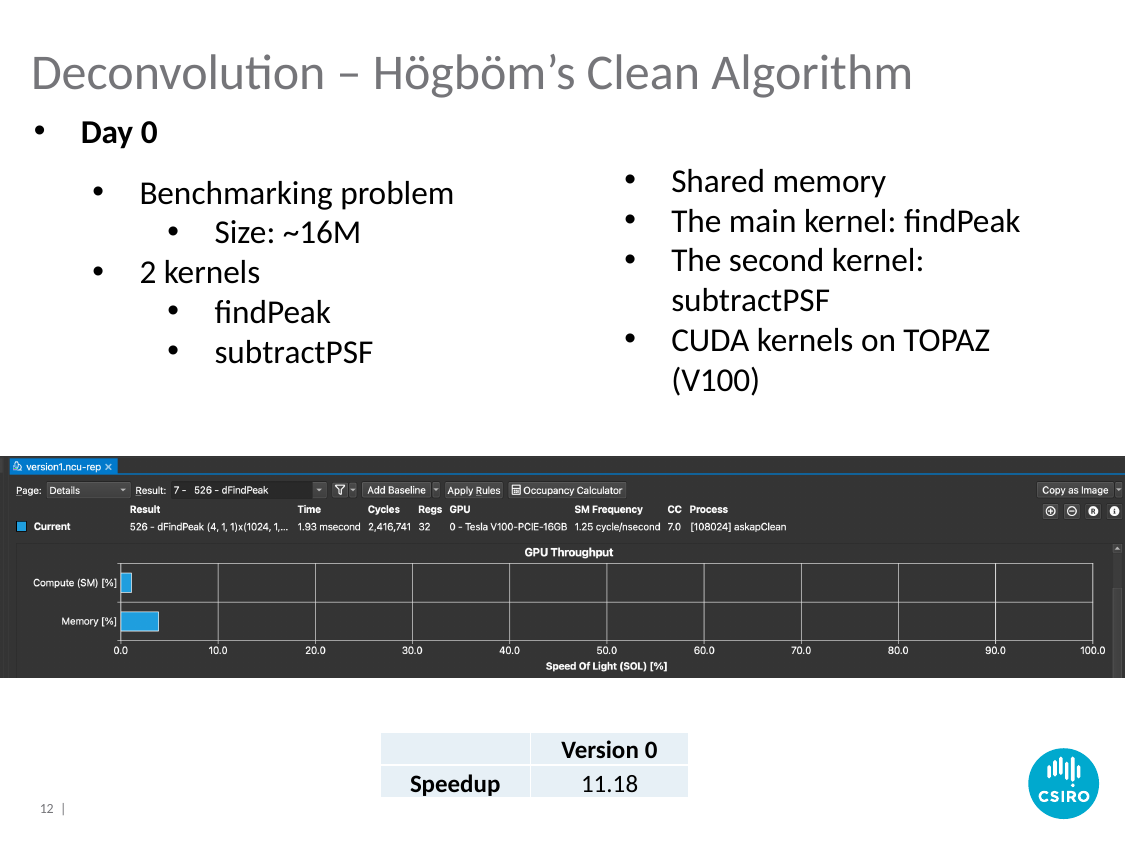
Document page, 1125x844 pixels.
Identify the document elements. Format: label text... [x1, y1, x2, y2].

table_cell 11.18 [531, 766, 688, 797]
picture [0, 456, 1125, 679]
text_box Benchmarking problem Size: ~16M 2 kernels findPeak subtractPSF [2, 163, 534, 378]
title Deconvolution – Högböm’s Clean Algorithm [30, 39, 1094, 111]
slide_number 12 | [31, 800, 67, 816]
table_header Version 0 [531, 733, 688, 764]
text_box Shared memory The main kernel: findPeak The second kernel: subtractPSF CUDA kernels on TOPAZ (V100) [534, 111, 1099, 406]
table_header [381, 733, 530, 764]
text_box Day 0 [19, 102, 551, 158]
table_cell Speedup [381, 766, 530, 797]
